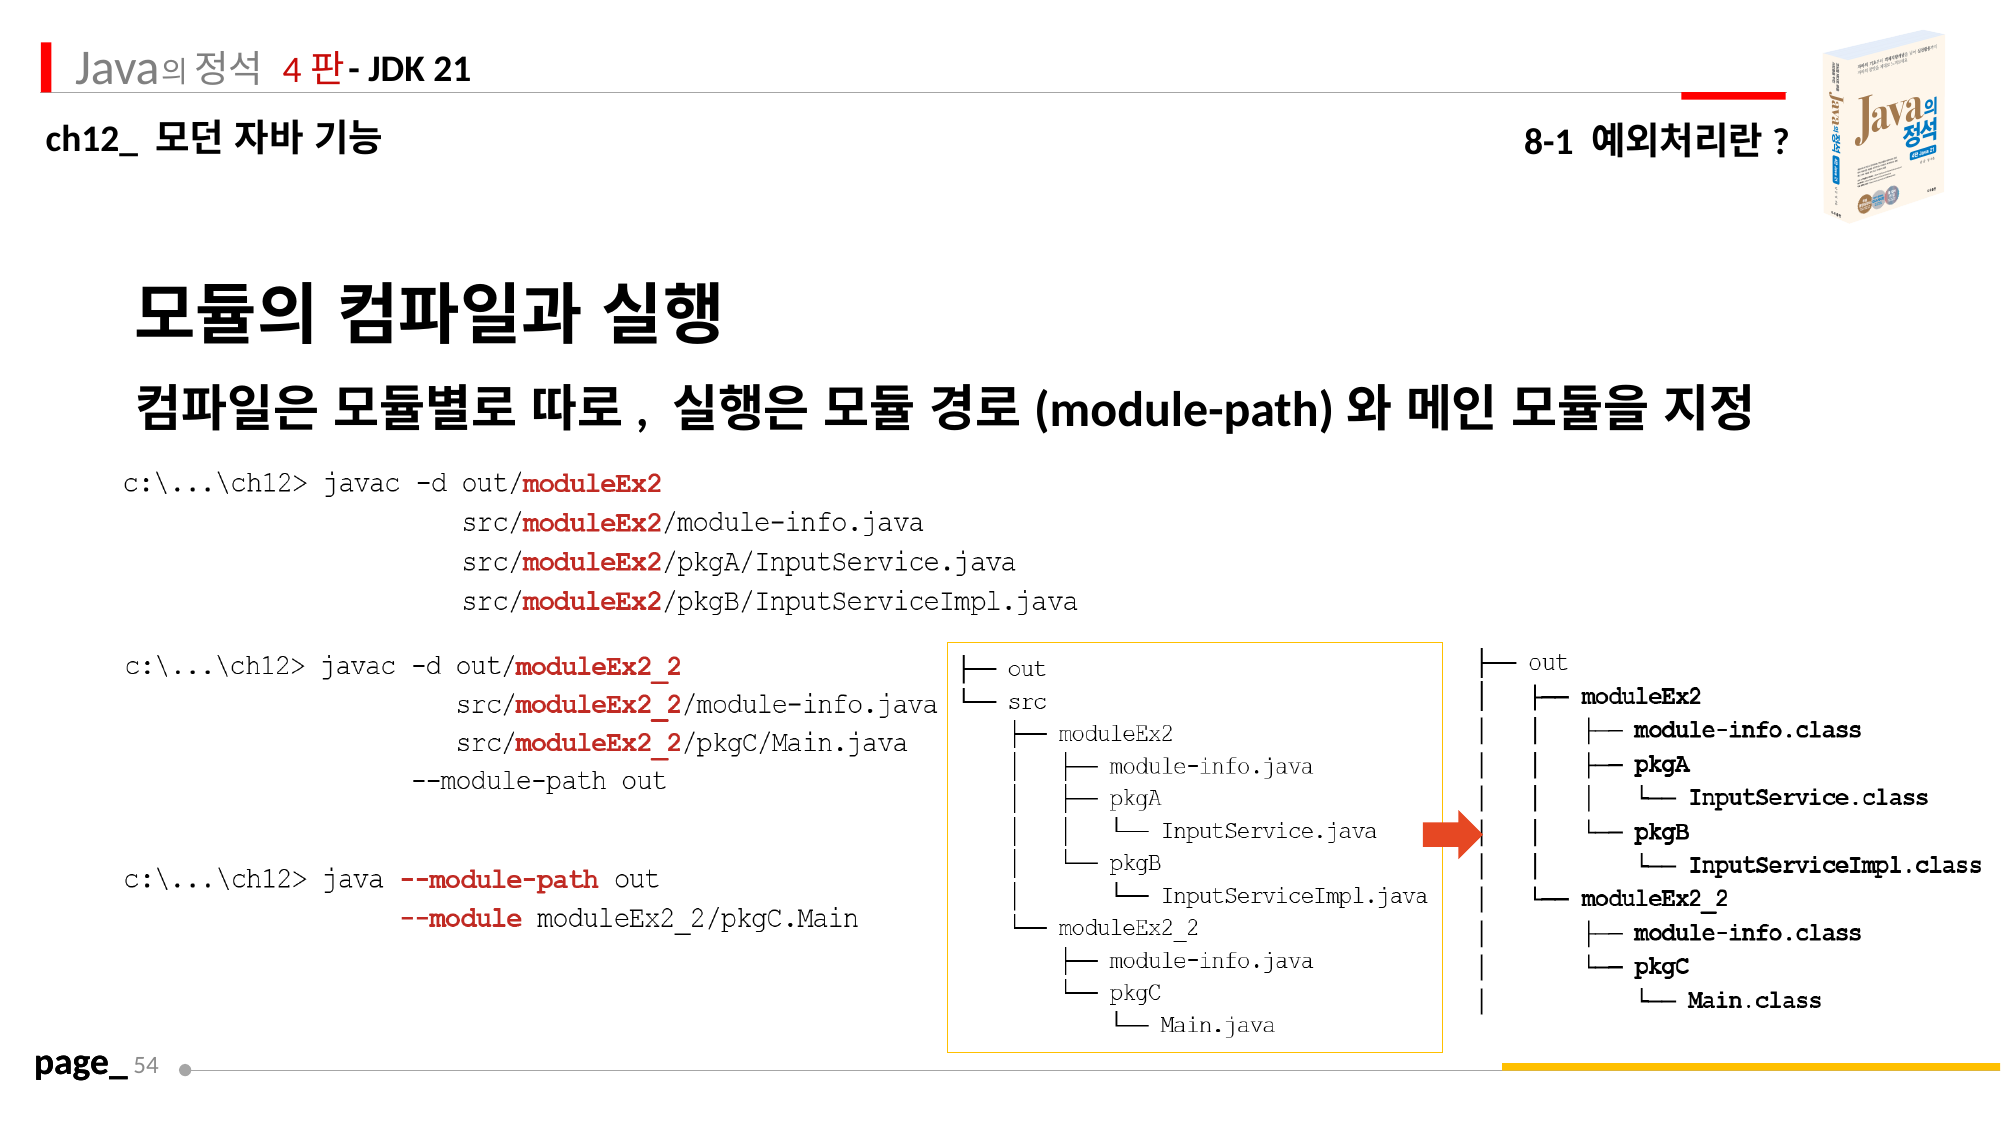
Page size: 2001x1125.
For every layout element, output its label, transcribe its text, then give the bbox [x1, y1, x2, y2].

picture [1819, 26, 1950, 228]
text_box [1443, 821, 1452, 848]
picture [105, 850, 875, 946]
slide_number 54 [106, 1033, 174, 1094]
picture [115, 640, 1443, 1053]
text_box 모듈의 컴파일과 실행 [119, 264, 1952, 359]
text_box page_ [19, 1030, 145, 1090]
text_box 8-1 예외처리란? [1415, 109, 1805, 169]
picture [1452, 629, 2000, 1042]
text_box 컴파일은 모듈별로 따로, 실행은 모듈 경로(module-path)와 메인 모듈을 지정 [121, 368, 1829, 444]
picture [109, 455, 1092, 629]
